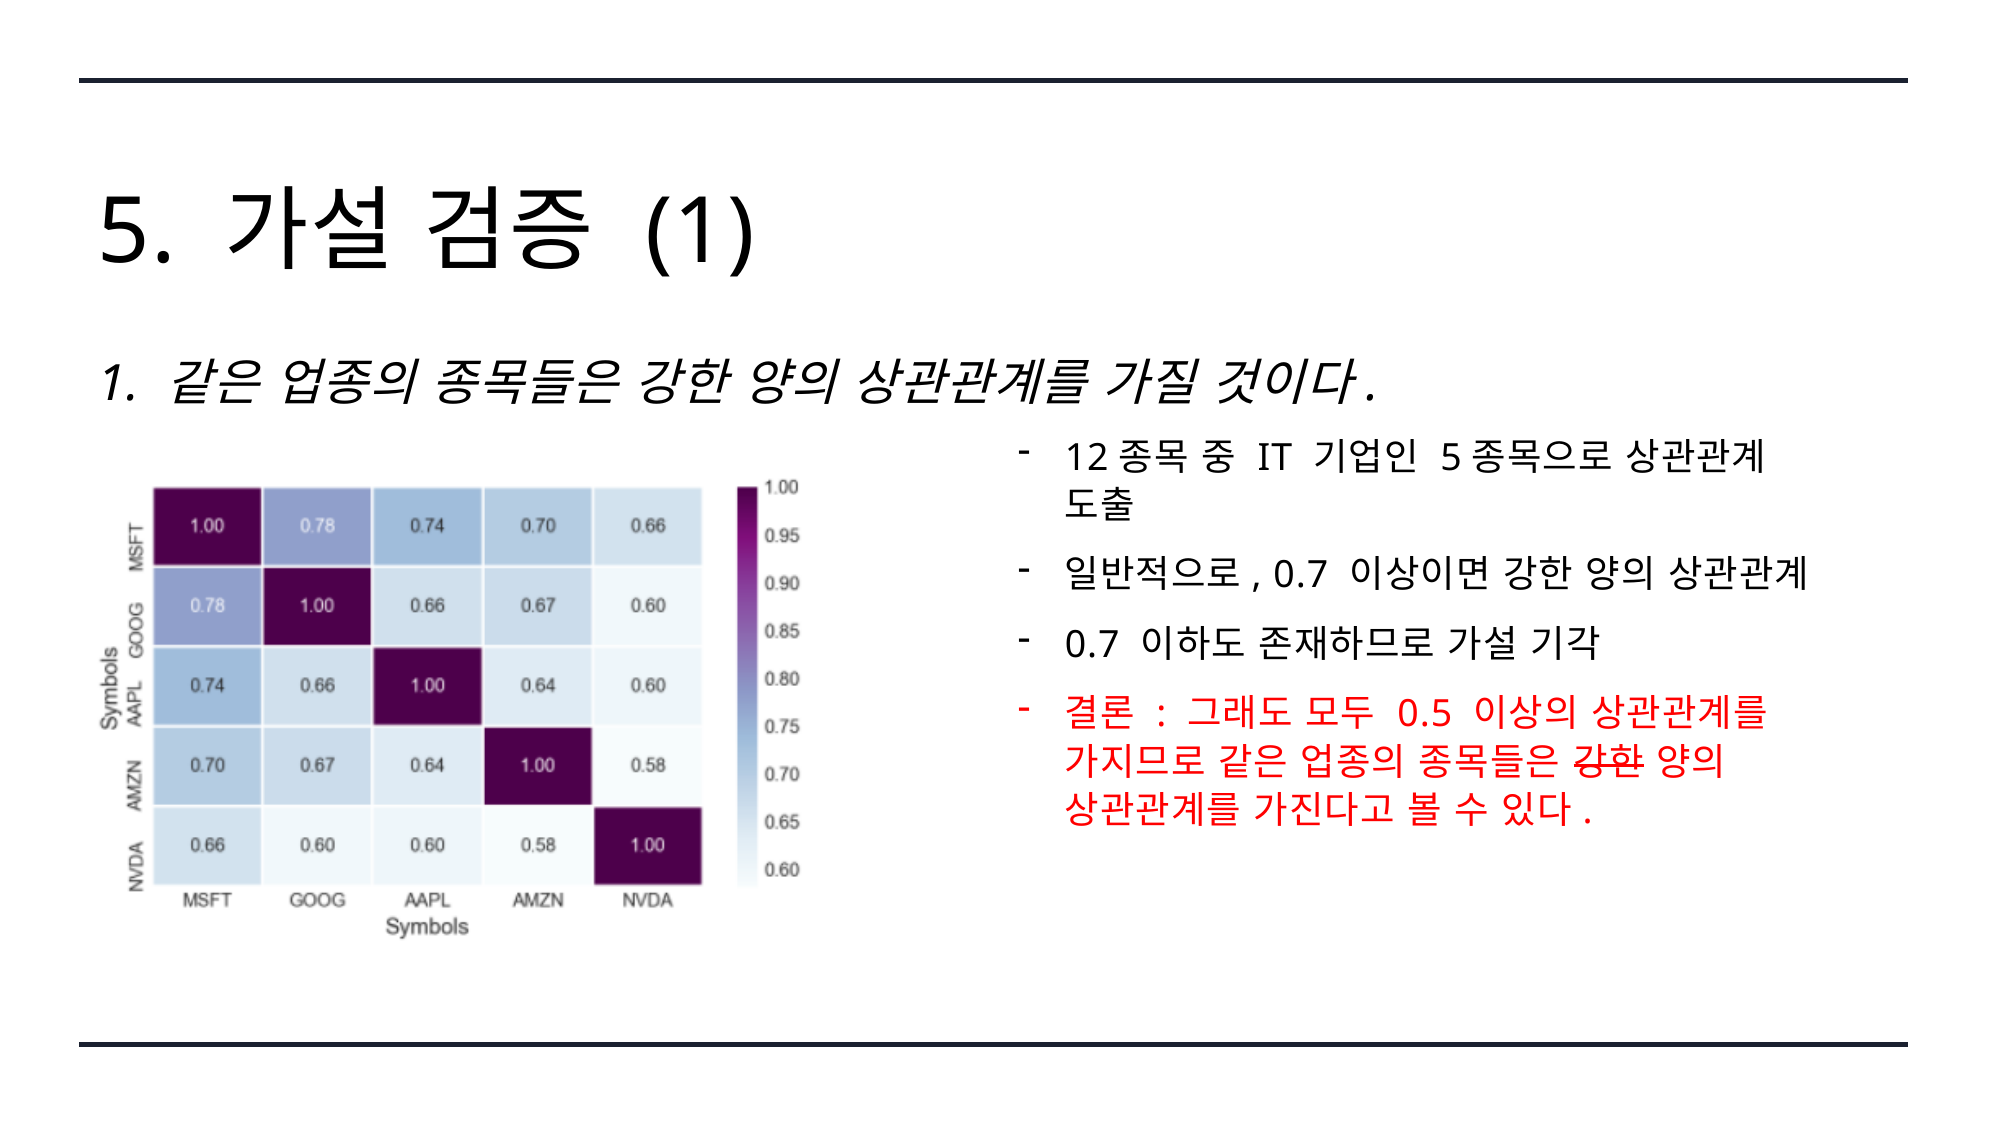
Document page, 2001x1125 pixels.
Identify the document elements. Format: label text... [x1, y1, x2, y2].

text_box 12종목 중 IT 기업인 5종목으로 상관관계 도출 일반적으로, 0.7 이상이면 강한 양의 상관관계 0.7 이하도 존재하므로 가설 기각 결론 : 그래도 모두 0.5 이상의 상관관계를 가지므로 같은 업종의 종목들은 강한 양의 상관관계를 가진다고 볼 수 있다. [999, 464, 1833, 847]
title 5. 가설 검증 (1) [79, 160, 1908, 296]
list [79, 464, 816, 947]
list 1. 같은 업종의 종목들은 강한 양의 상관관계를 가질 것이다. [79, 334, 1800, 426]
